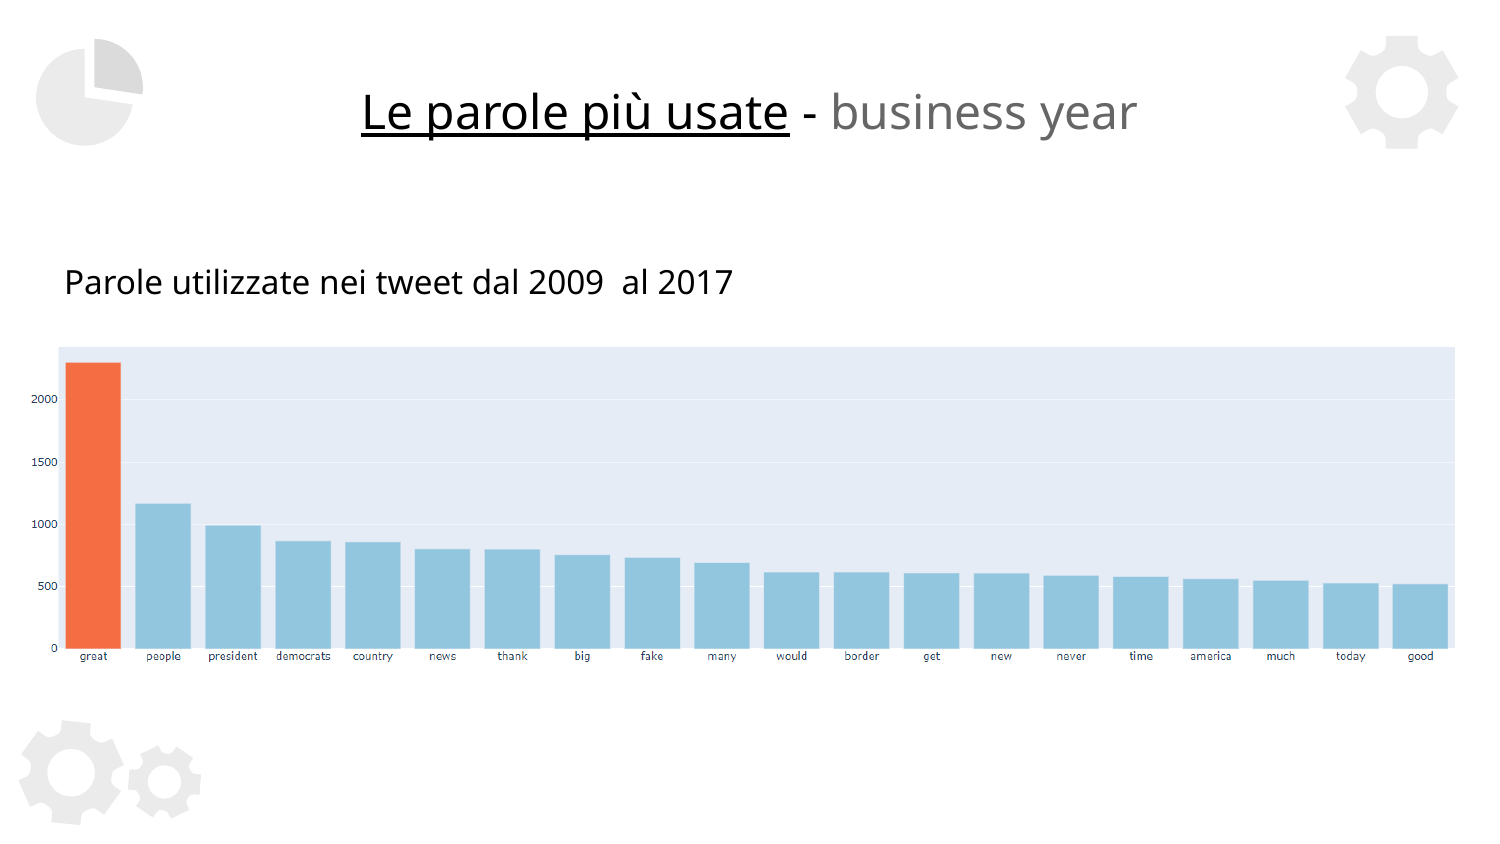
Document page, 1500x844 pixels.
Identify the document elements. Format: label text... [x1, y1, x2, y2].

picture [24, 337, 1476, 671]
title Le parole più usate - business year [116, 89, 1383, 132]
text_box Parole utilizzate nei tweet dal 2009 al 2017 [49, 246, 926, 317]
